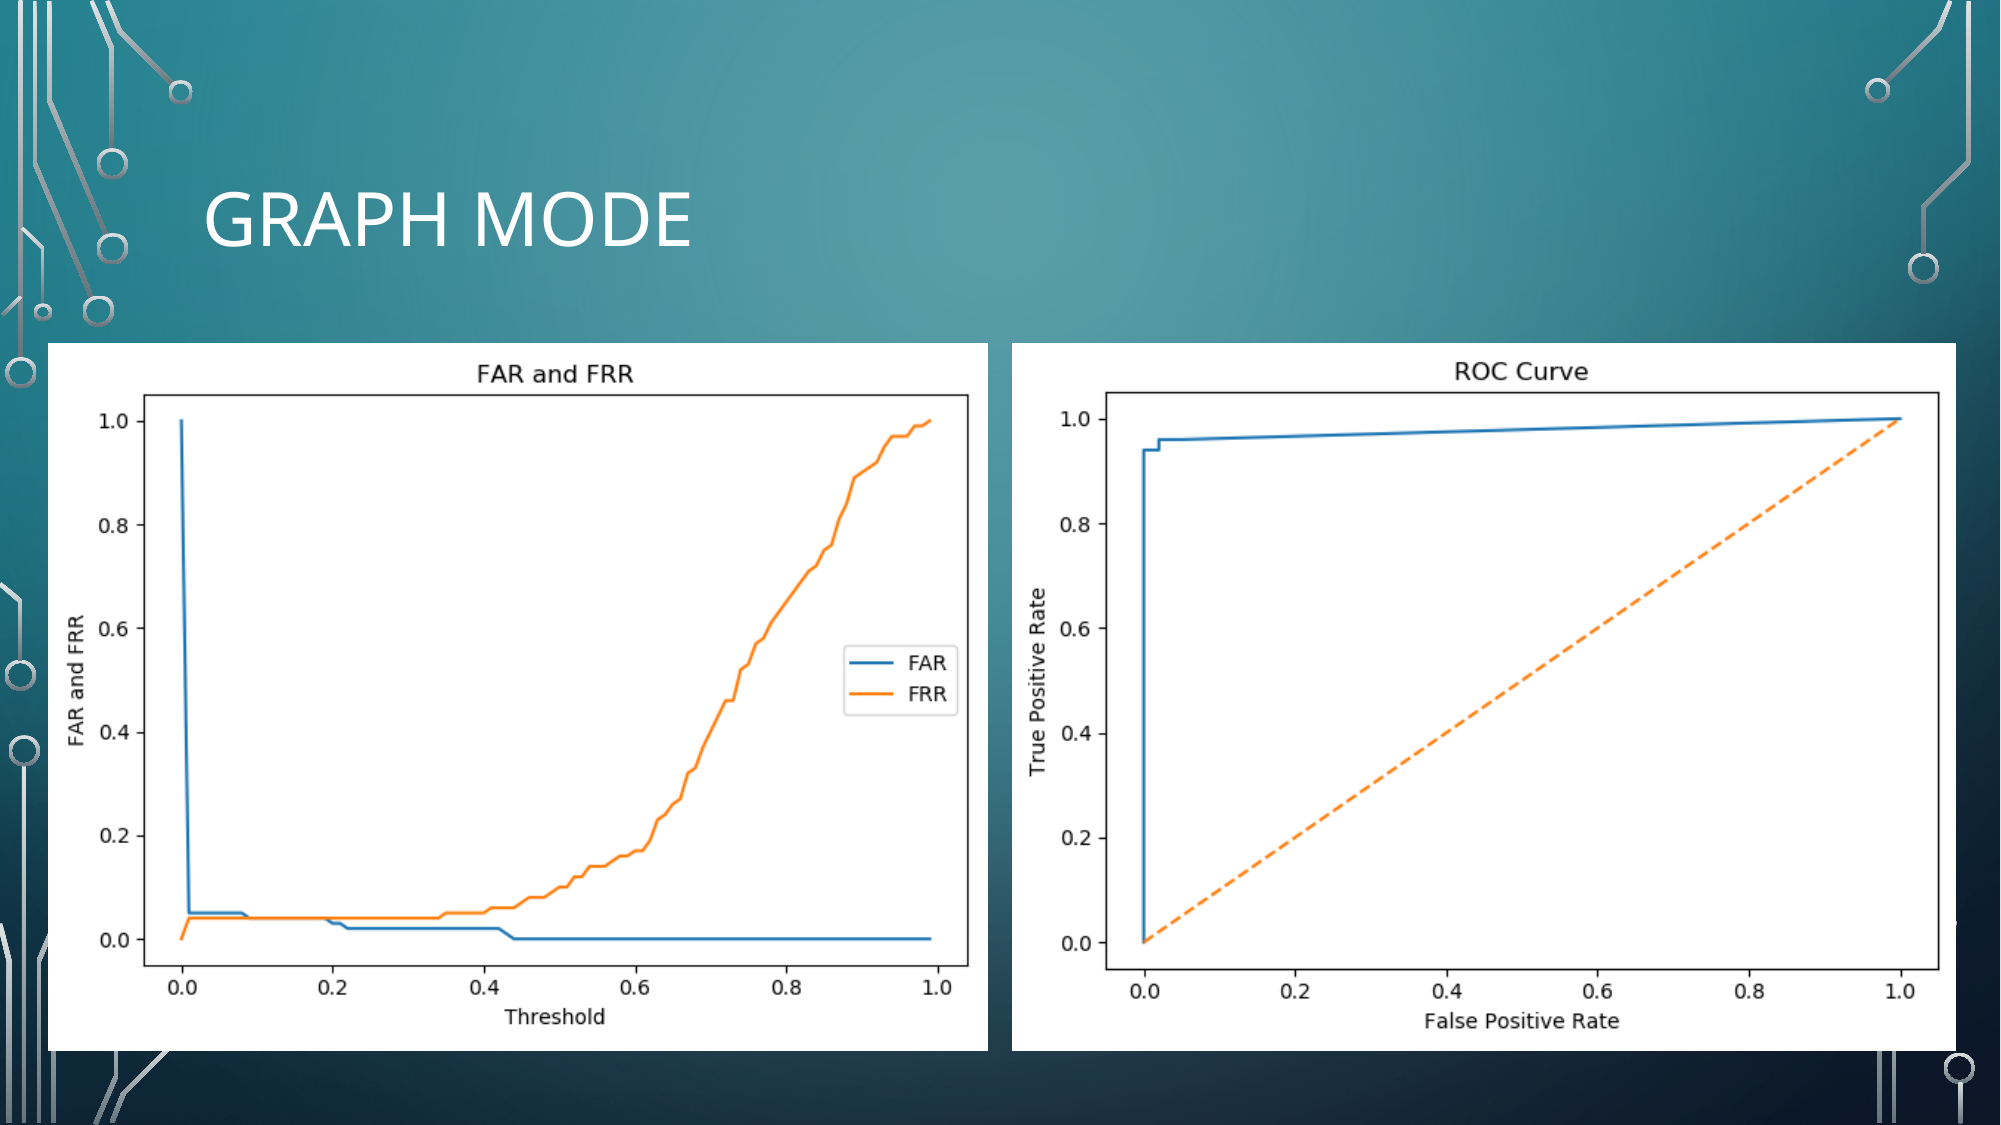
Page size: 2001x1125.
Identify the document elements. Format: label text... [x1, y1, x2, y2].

title GRAPH MODE [187, 101, 1813, 344]
picture [1012, 343, 1956, 1051]
picture [47, 343, 988, 1051]
